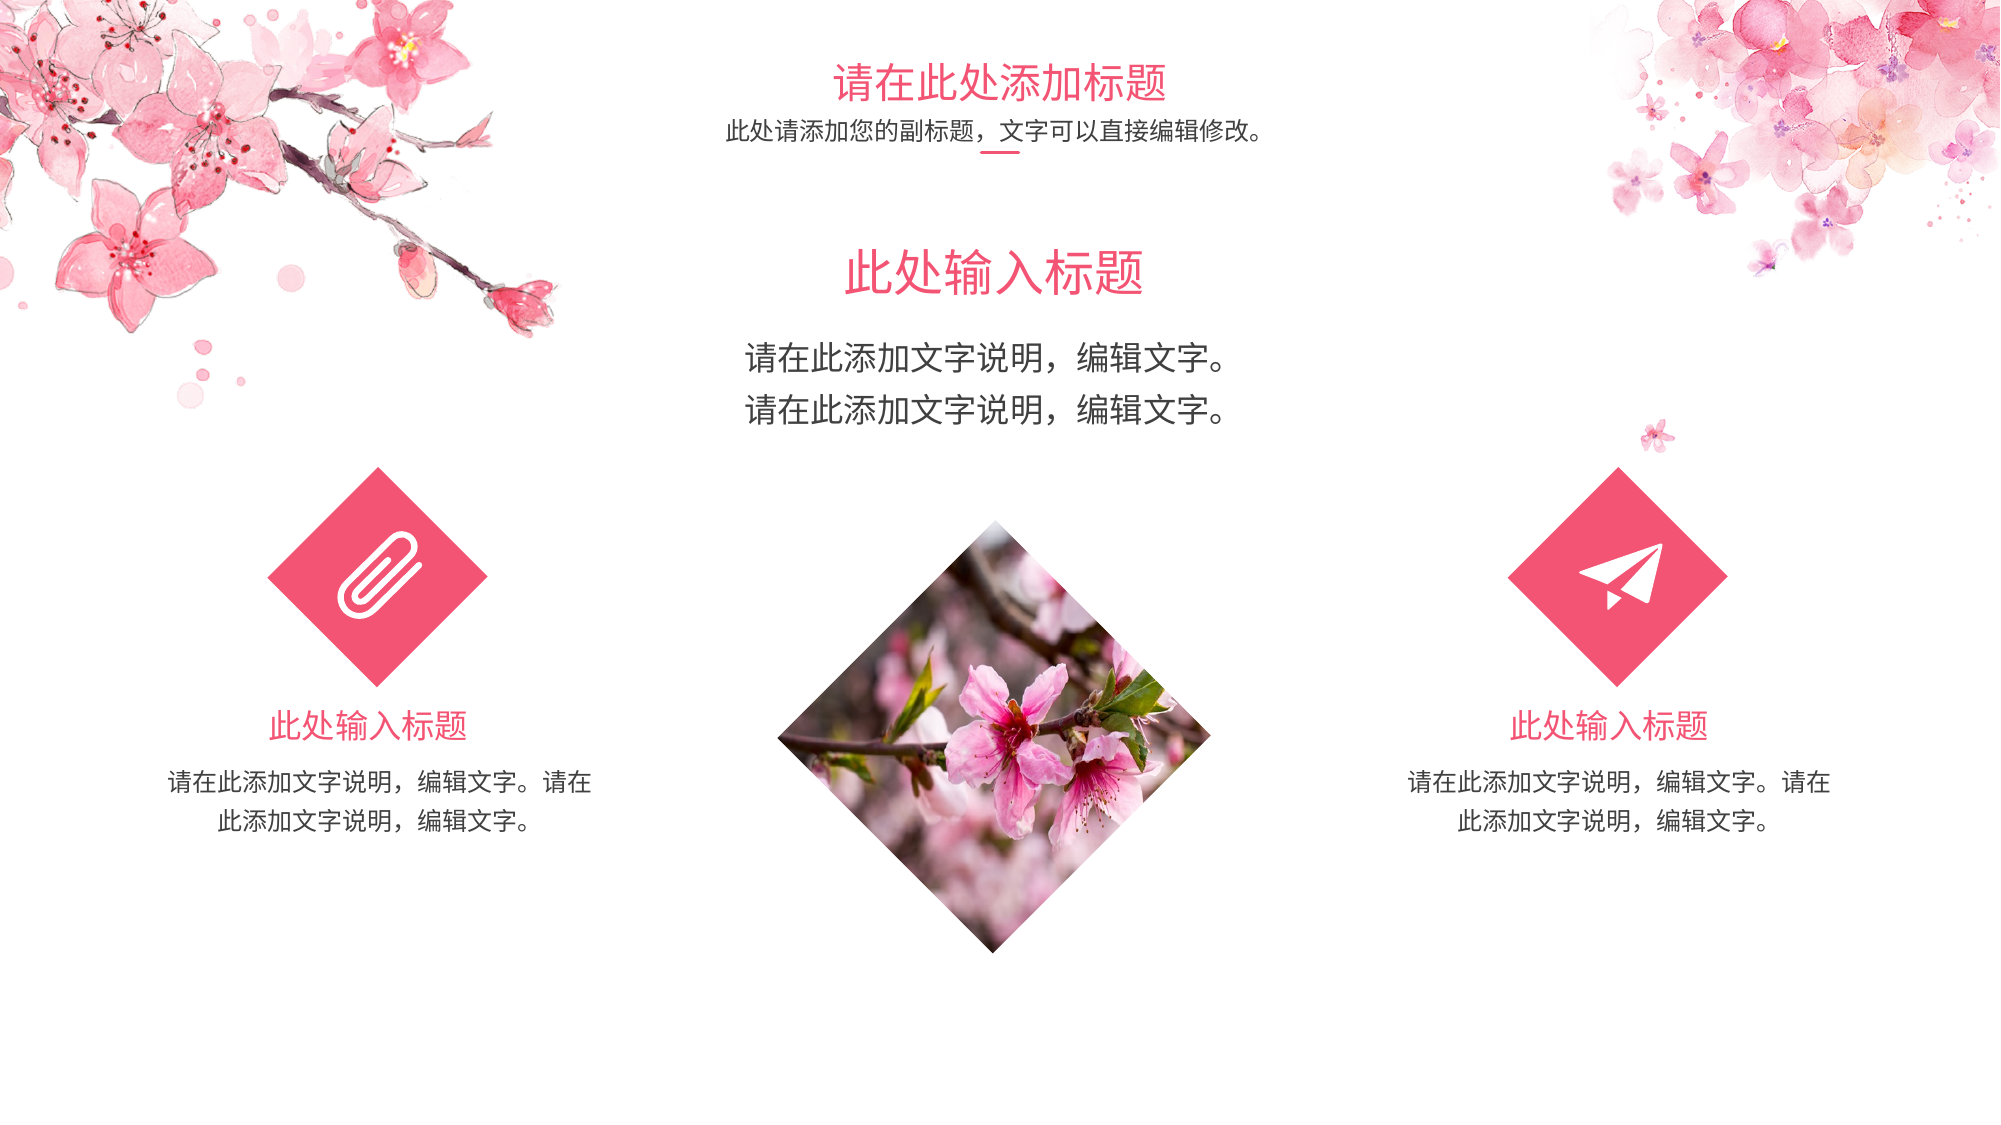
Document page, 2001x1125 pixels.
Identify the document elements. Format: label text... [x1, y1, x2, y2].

picture [0, 0, 679, 411]
text_box 此处请添加您的副标题，文字可以直接编辑修改。 [679, 98, 1323, 153]
picture [1571, 0, 2000, 459]
text_box [777, 519, 1211, 954]
text_box [337, 531, 423, 619]
text_box 此处输入标题 [253, 697, 505, 750]
text_box [267, 467, 488, 688]
text_box 此处输入标题 [1494, 697, 1746, 750]
text_box 请在此处添加标题 [818, 49, 1182, 98]
text_box [1607, 590, 1622, 610]
text_box 请在此添加文字说明，编辑文字。请在此添加文字说明，编辑文字。 [150, 750, 611, 843]
text_box 请在此添加文字说明，编辑文字。请在此添加文字说明，编辑文字。 [1389, 750, 1850, 843]
text_box [1507, 467, 1728, 688]
text_box [1579, 543, 1663, 604]
text_box 请在此添加文字说明，编辑文字。请在此添加文字说明，编辑文字。 [721, 317, 1267, 437]
text_box 此处输入标题 [822, 233, 1166, 309]
